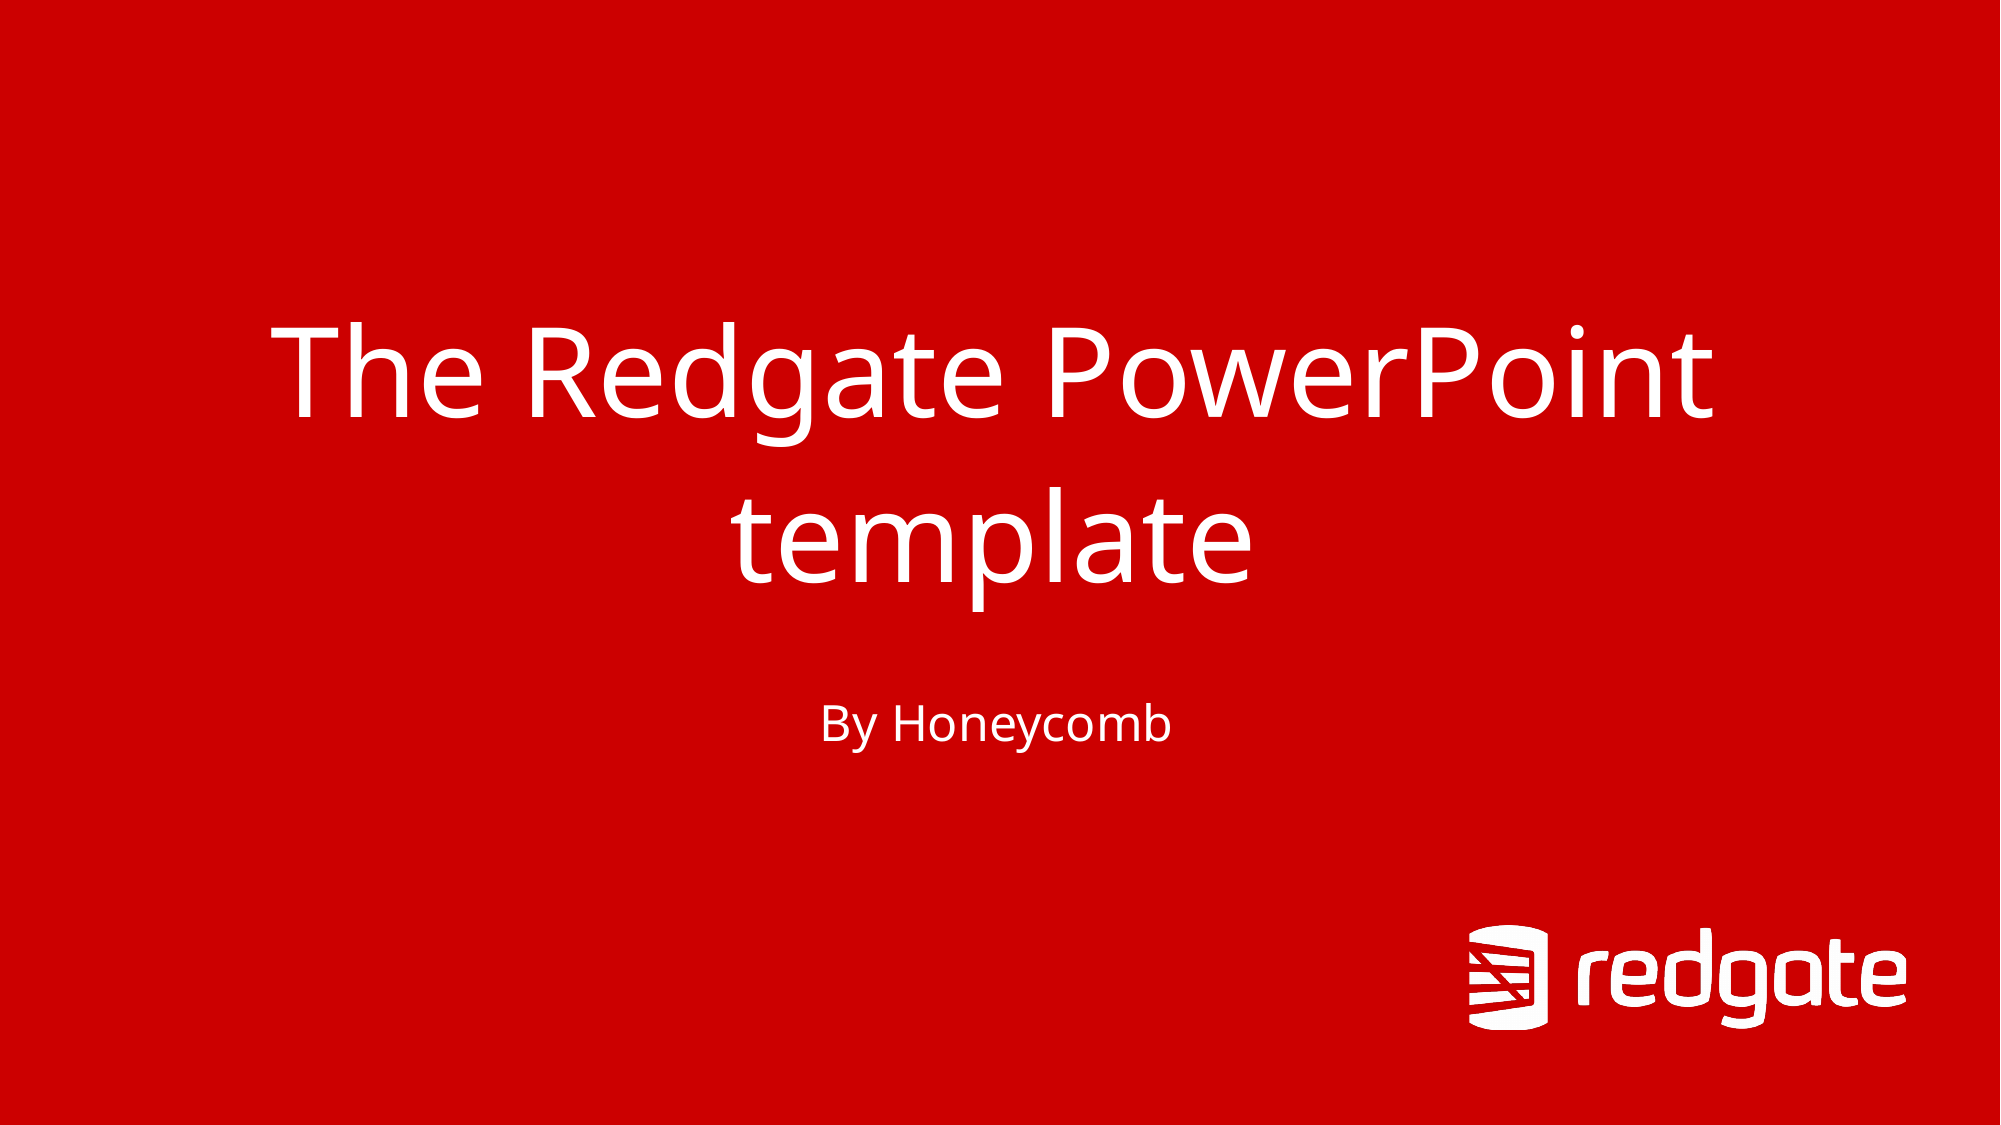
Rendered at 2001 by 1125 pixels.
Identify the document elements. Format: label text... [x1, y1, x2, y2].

title The Redgate PowerPoint template [193, 246, 1794, 639]
subtitle By Honeycomb [191, 665, 1803, 938]
